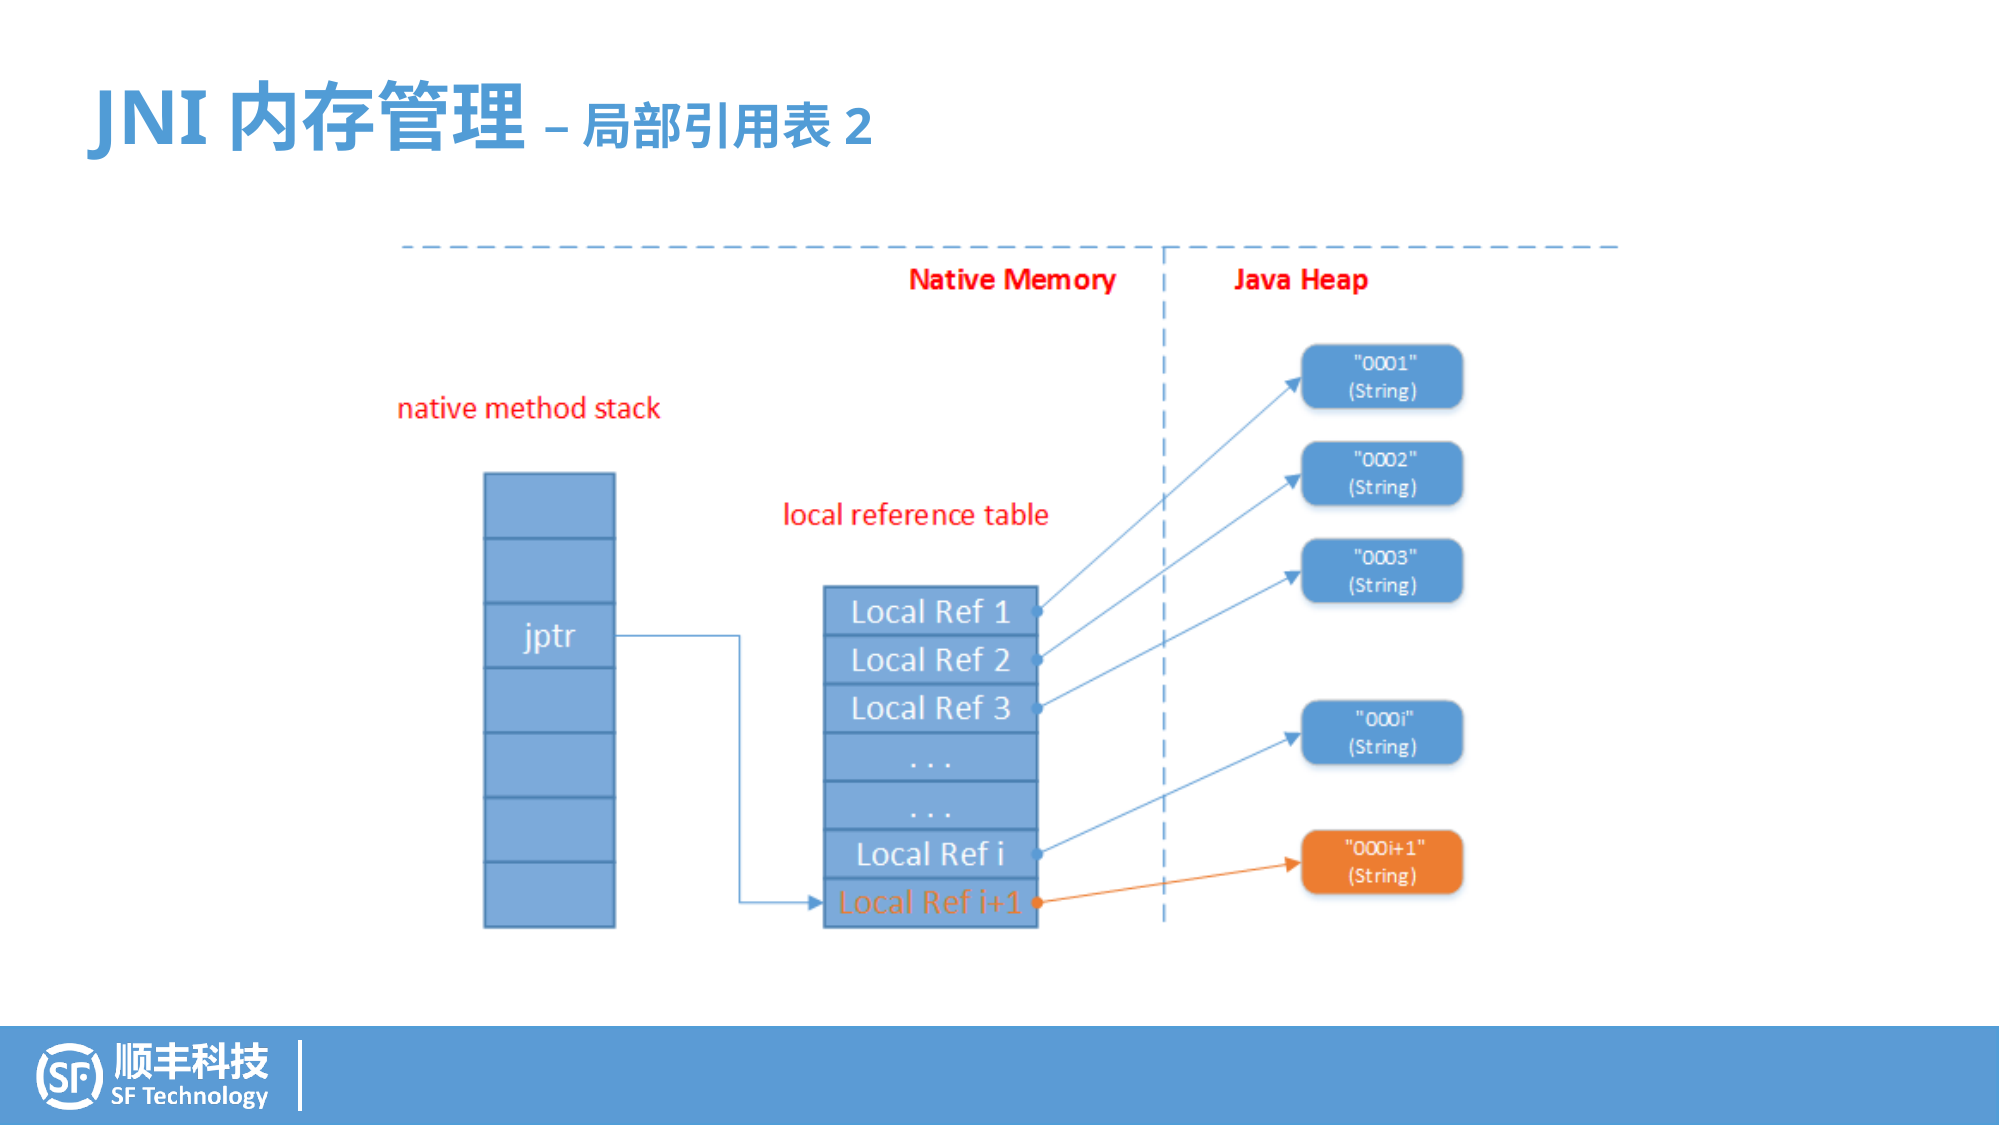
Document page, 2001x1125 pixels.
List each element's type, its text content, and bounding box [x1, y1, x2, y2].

picture [34, 1025, 292, 1125]
picture [380, 245, 1620, 943]
text_box JNI内存管理 – 局部引用表2 [79, 61, 1092, 168]
